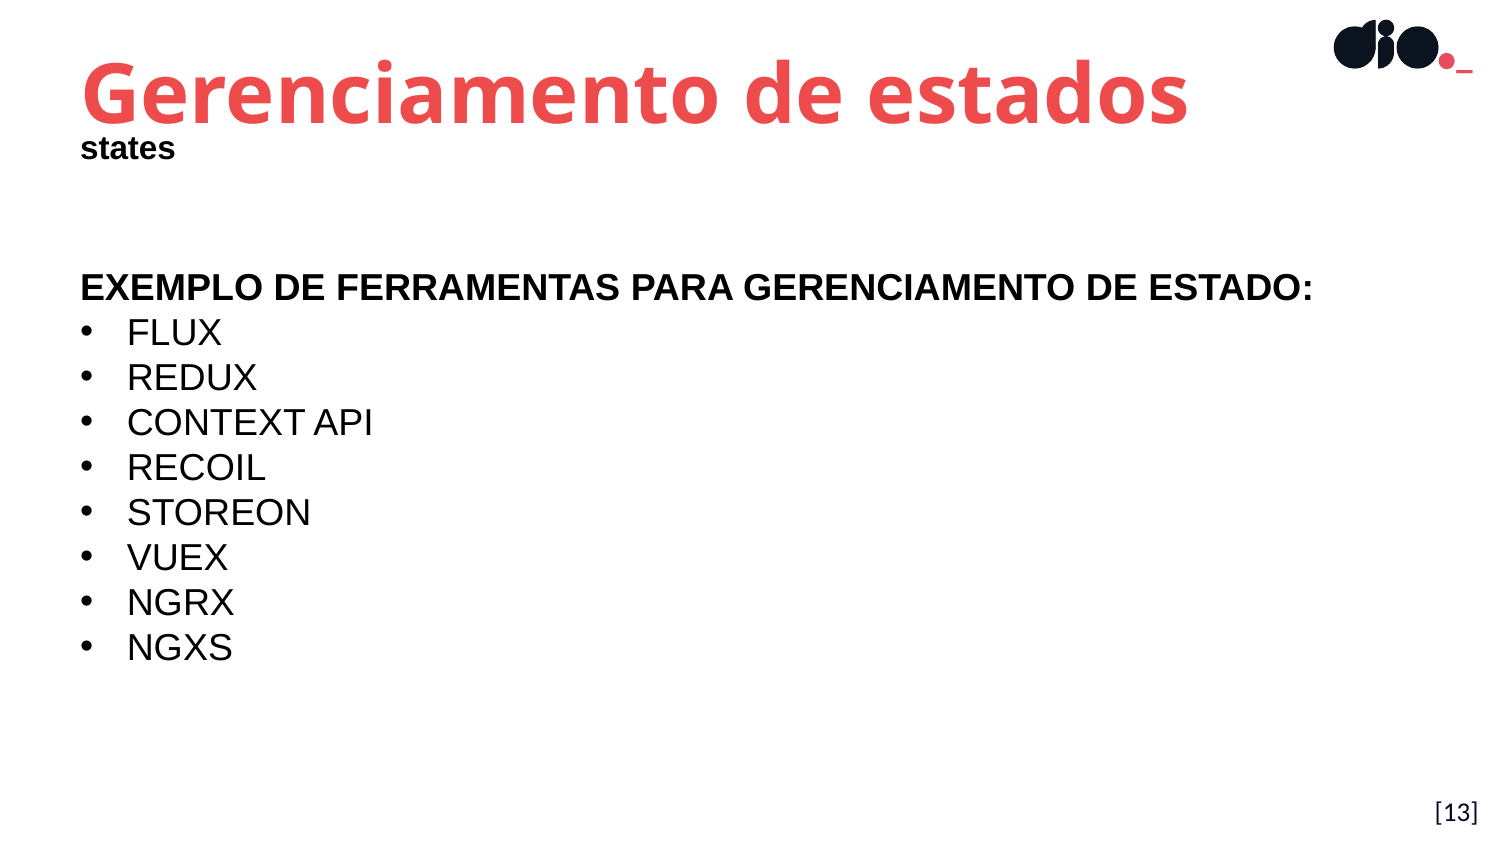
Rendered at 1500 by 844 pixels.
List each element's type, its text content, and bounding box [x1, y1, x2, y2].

picture [1333, 19, 1473, 74]
slide_number [13] [1403, 779, 1494, 844]
text_box states [63, 116, 531, 177]
text_box EXEMPLO DE FERRAMENTAS PARA GERENCIAMENTO DE ESTADO: FLUX REDUX CONTEXT API RECOIL STOREON VUEX NGRX NGXS [63, 194, 1393, 781]
text_box Gerenciamento de estados [65, 12, 1281, 152]
